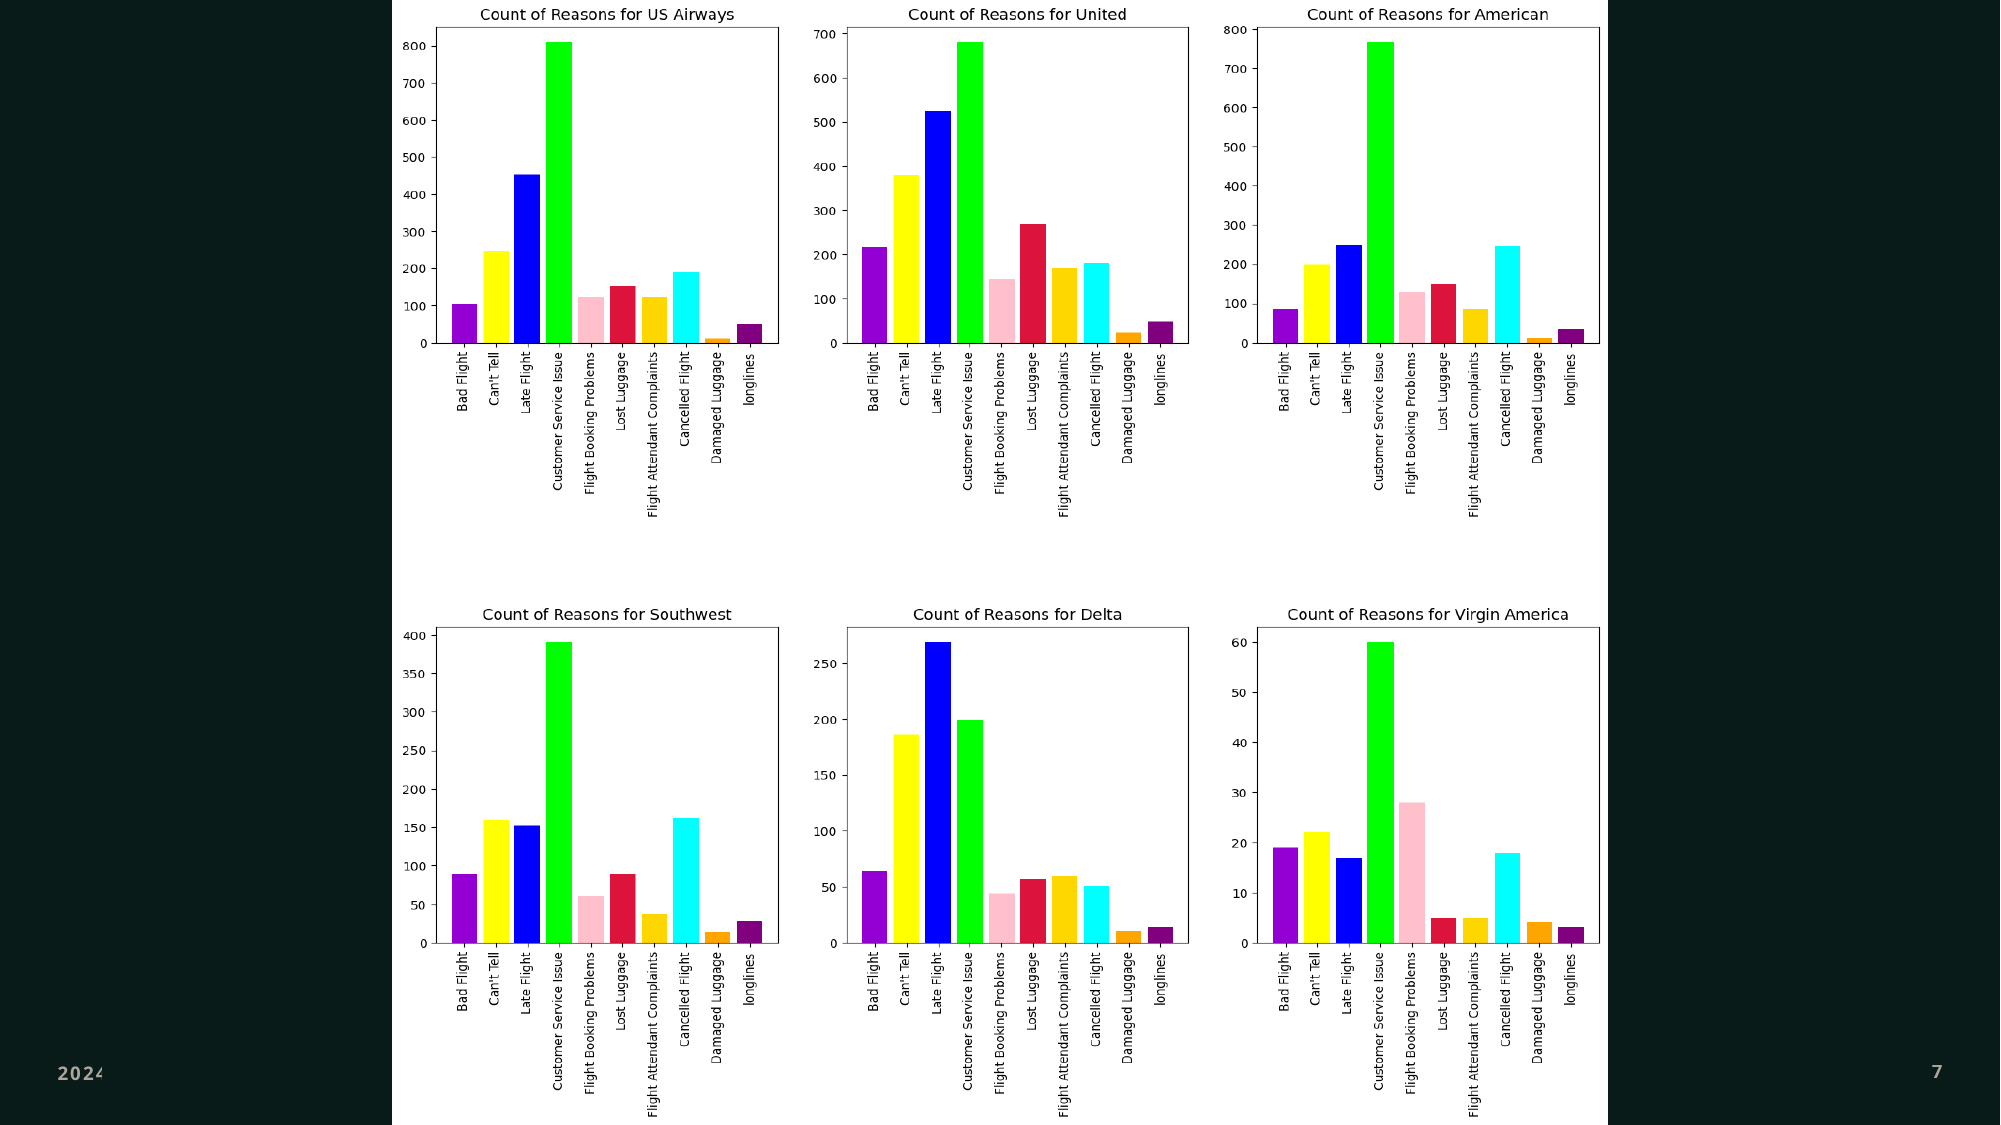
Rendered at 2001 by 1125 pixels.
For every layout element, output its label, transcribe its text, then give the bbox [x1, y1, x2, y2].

picture [392, 0, 1608, 1125]
slide_number 7 [1725, 1042, 1958, 1103]
slide_number 2024 [42, 1042, 392, 1103]
